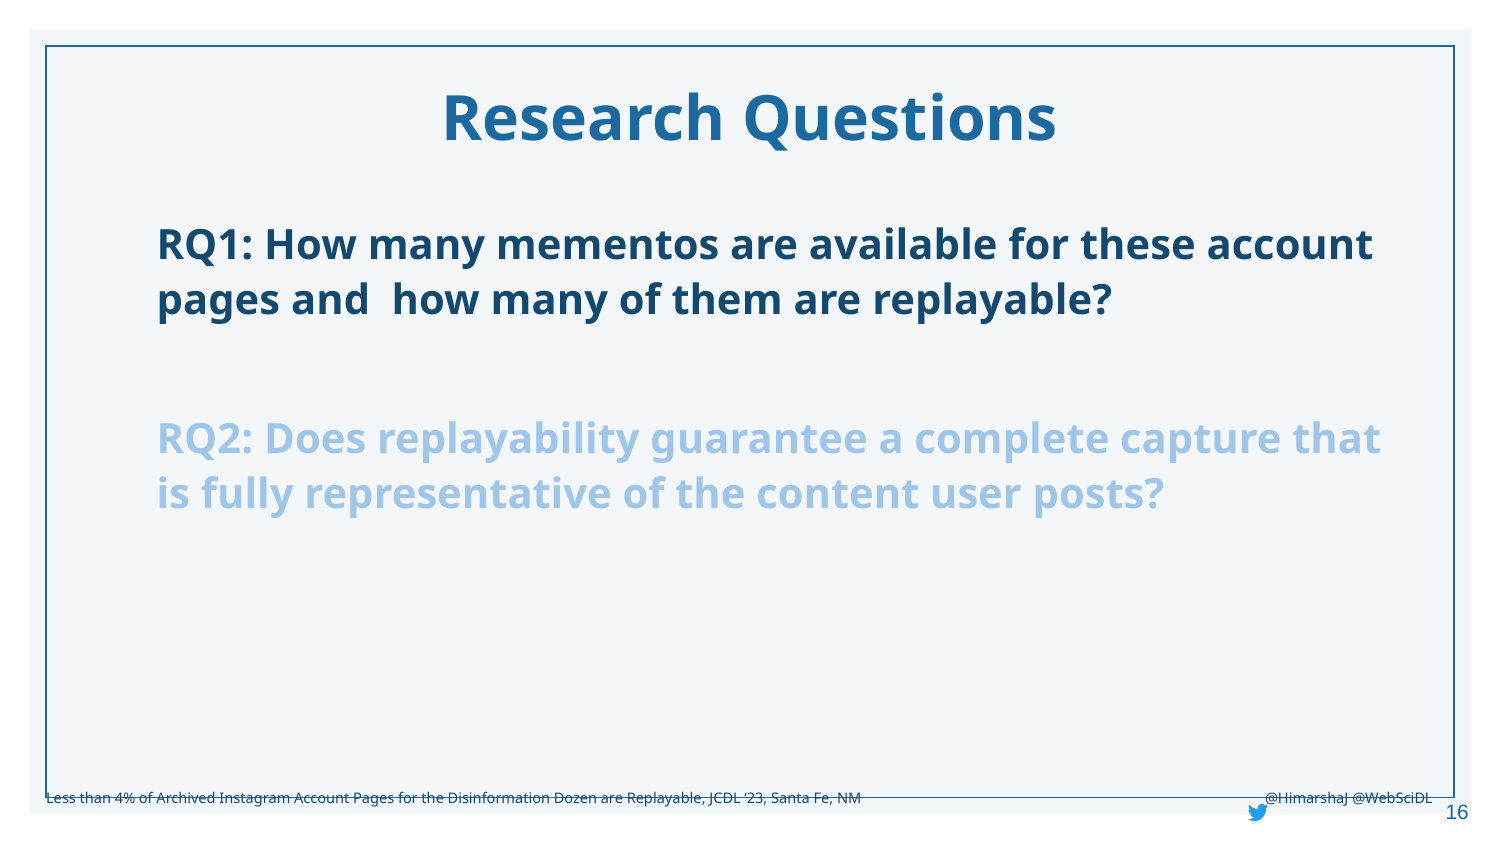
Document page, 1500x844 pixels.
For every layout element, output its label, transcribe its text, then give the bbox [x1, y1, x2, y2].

slide_number 16 [1389, 764, 1480, 830]
list RQ1: How many mementos are available for these account pages and how many of them are replayable? RQ2: Does replayability guarantee a complete capture that is fully representative of the content user posts? [145, 206, 1405, 782]
title Research Questions [51, 72, 1449, 167]
picture [1248, 804, 1268, 821]
